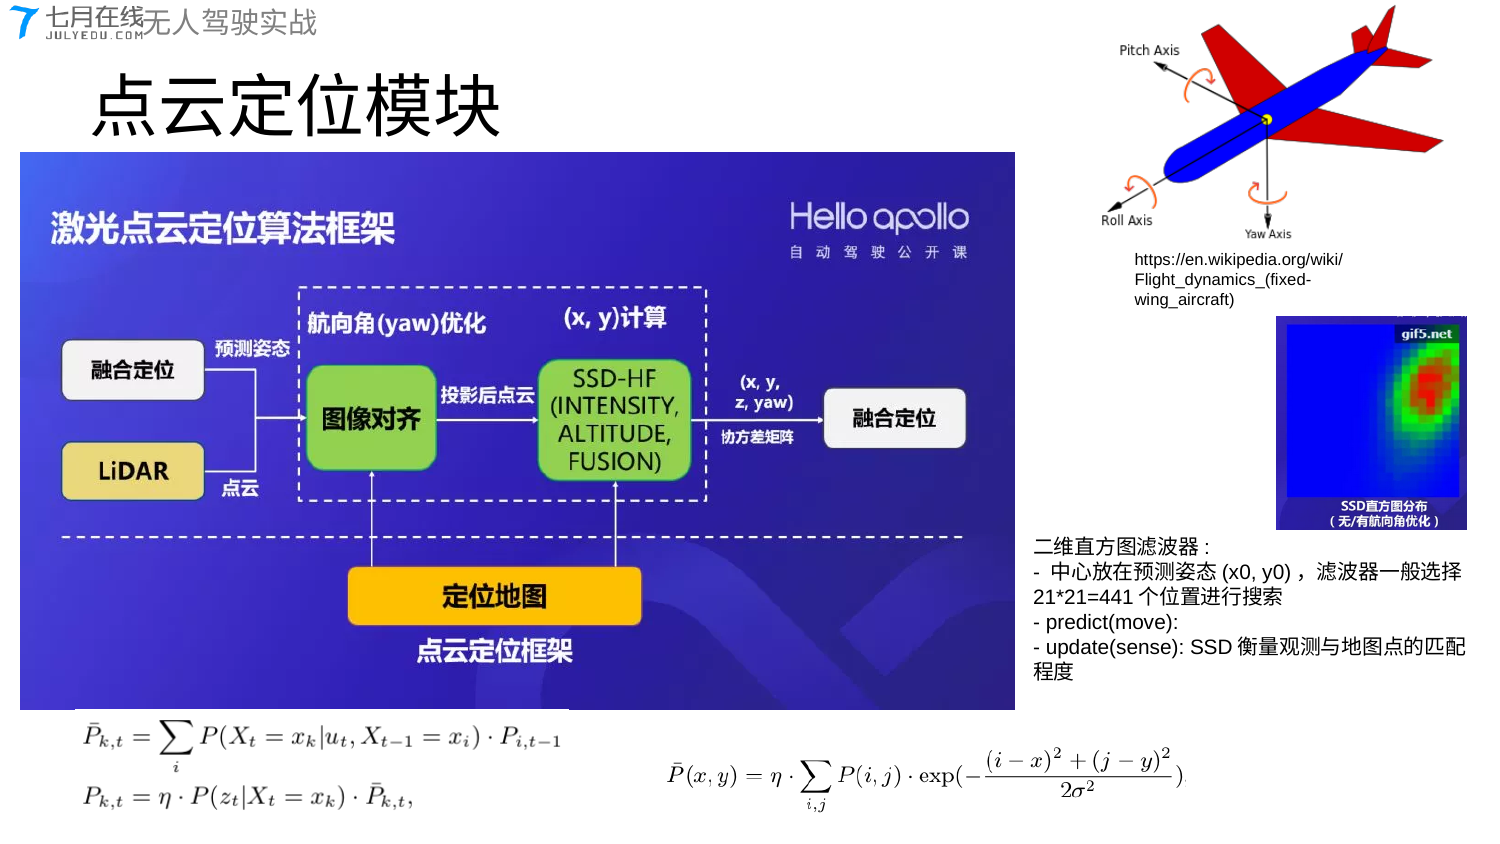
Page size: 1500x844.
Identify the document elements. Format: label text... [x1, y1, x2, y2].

text_box 二维直方图滤波器: - 中心放在预测姿态(x0, y0)，滤波器一般选择21*21=441个位置进行搜索 - predict(move): - update(sense): SSD衡量观测与地图点的匹配程度 [1018, 526, 1481, 691]
picture [1276, 316, 1467, 530]
title 点云定位模块 [74, 33, 1098, 175]
picture [74, 709, 569, 822]
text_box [1098, 0, 1447, 317]
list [20, 152, 1015, 710]
picture [661, 742, 1186, 815]
picture [7, 3, 144, 41]
